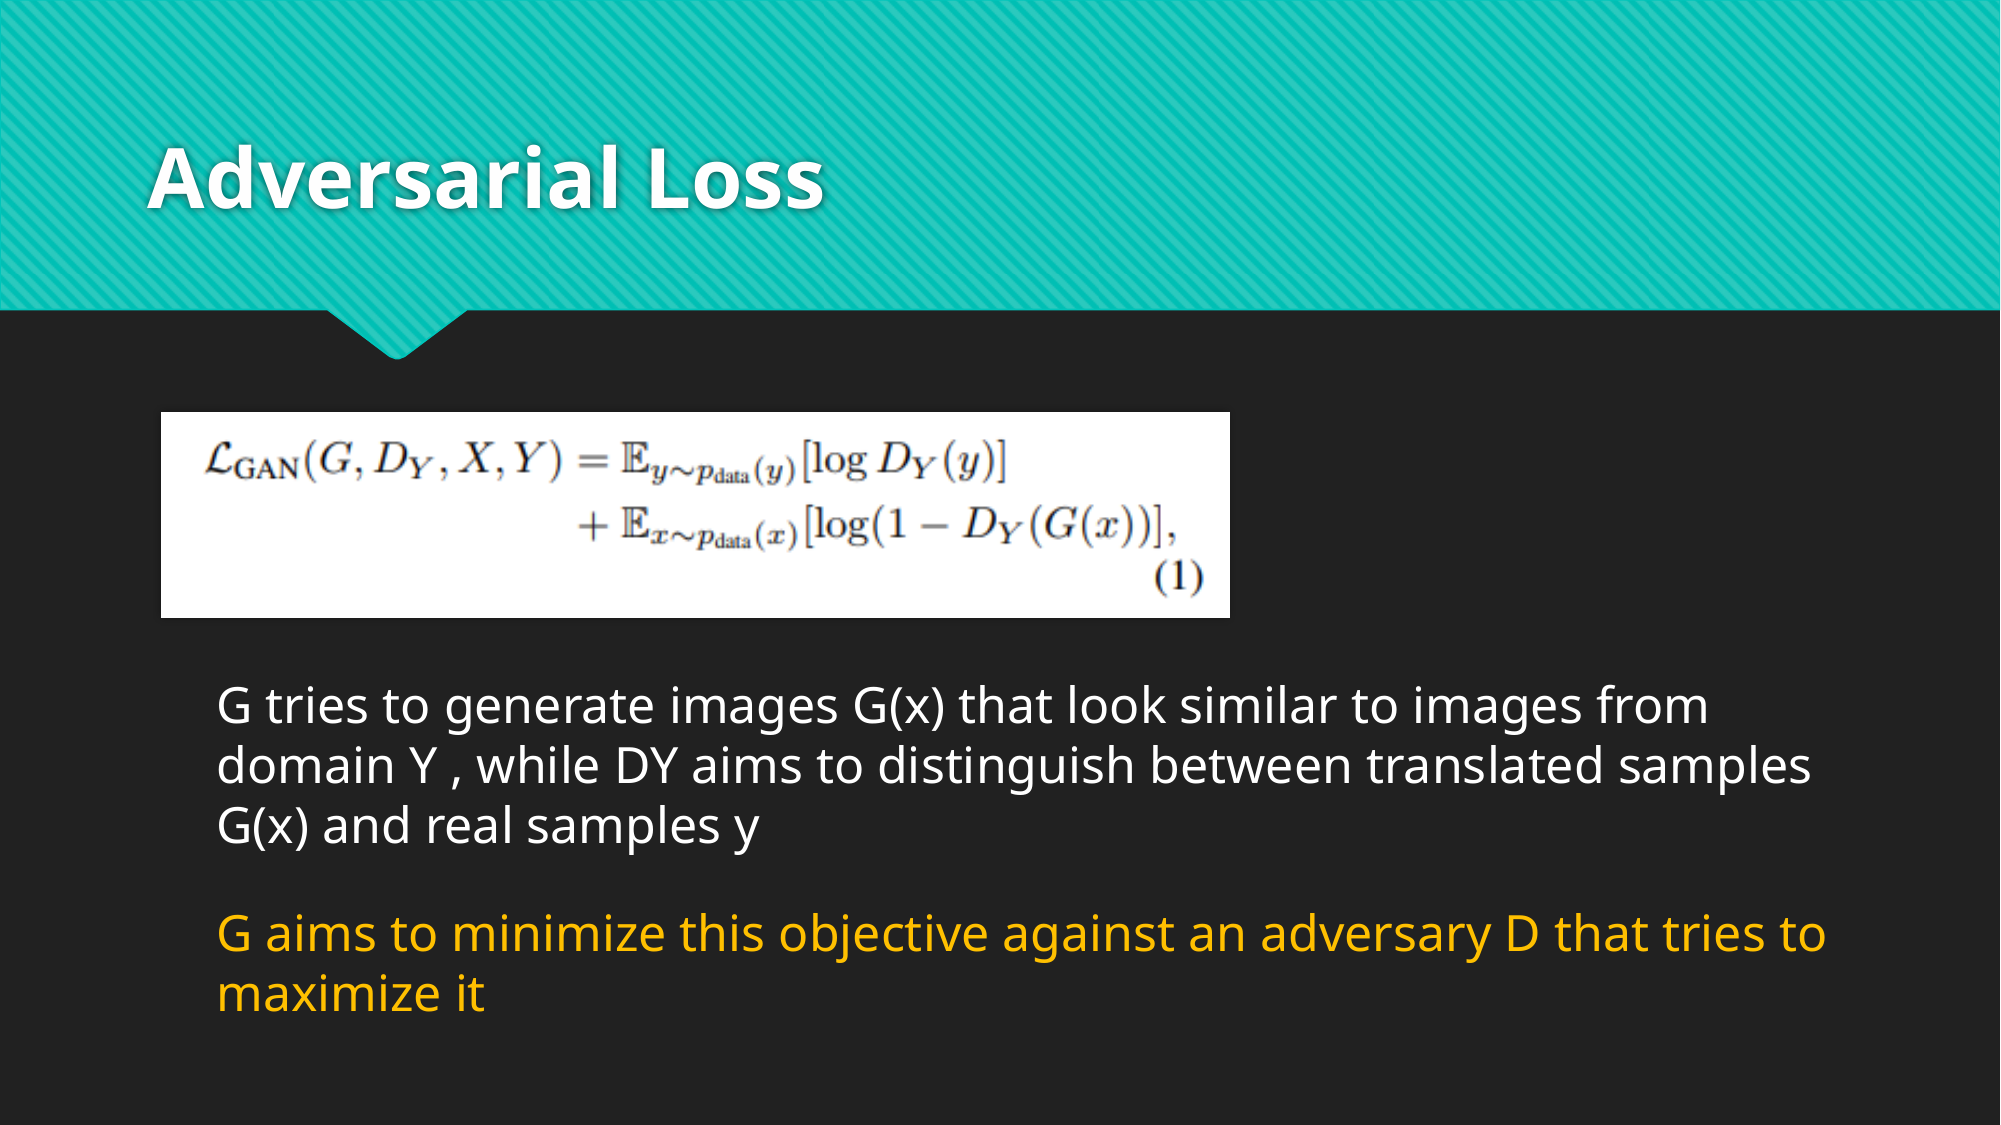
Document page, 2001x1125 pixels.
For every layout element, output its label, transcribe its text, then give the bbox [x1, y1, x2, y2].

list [161, 412, 1230, 618]
title Adversarial Loss [132, 73, 1868, 233]
text_box G tries to generate images G(x) that look similar to images from domain Y , while DY aims to distinguish between translated samples G(x) and real samples y [201, 666, 1867, 862]
text_box G aims to minimize this objective against an adversary D that tries to maximize it [201, 894, 1884, 1029]
